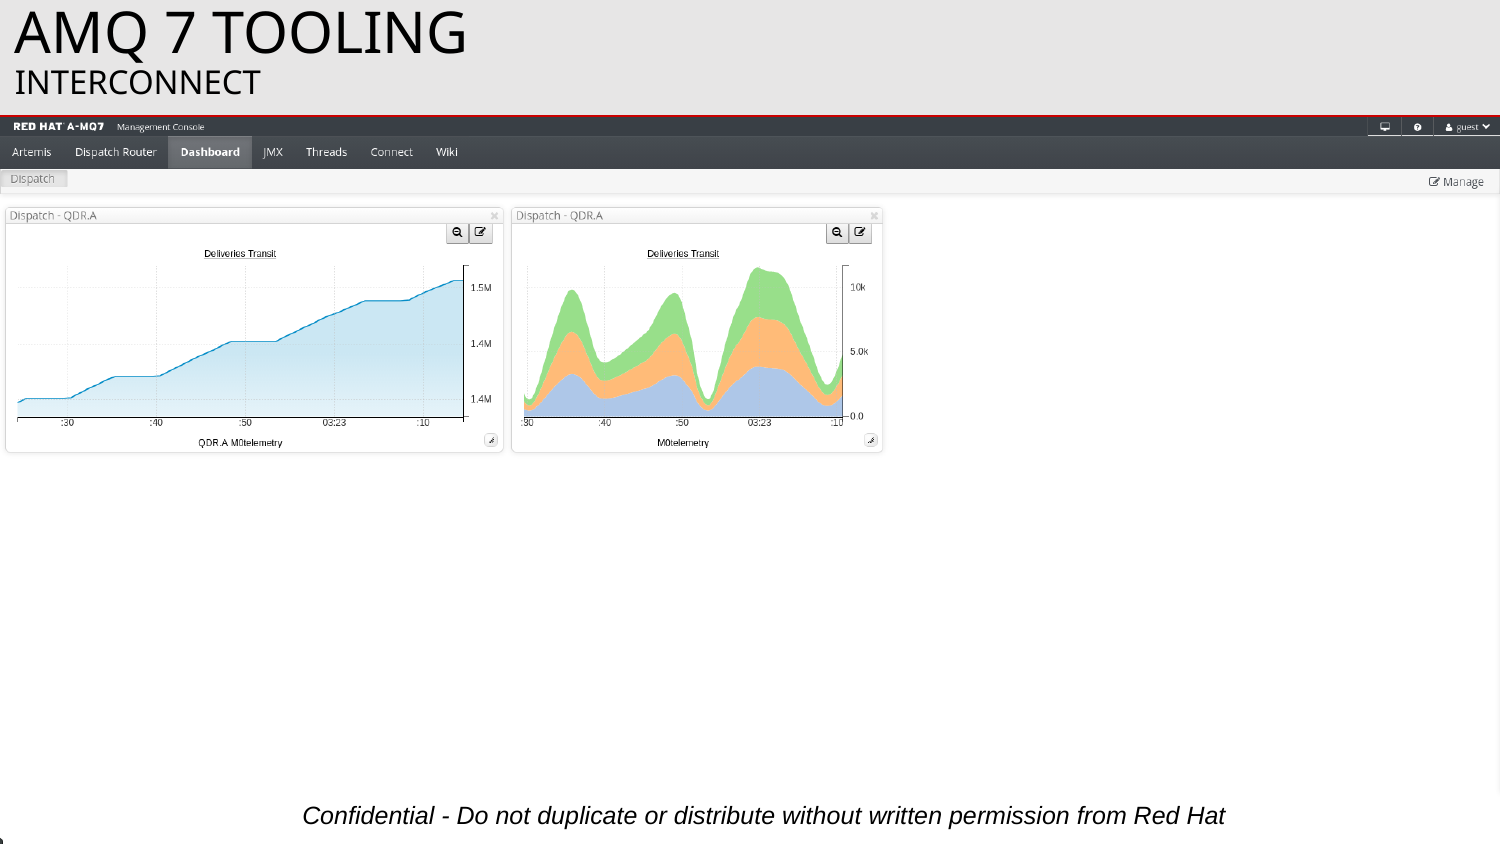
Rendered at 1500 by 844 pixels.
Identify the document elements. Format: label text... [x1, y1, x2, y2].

text_box Amq 7 TOOLING interconnect [0, 0, 1294, 110]
picture [0, 115, 1500, 844]
